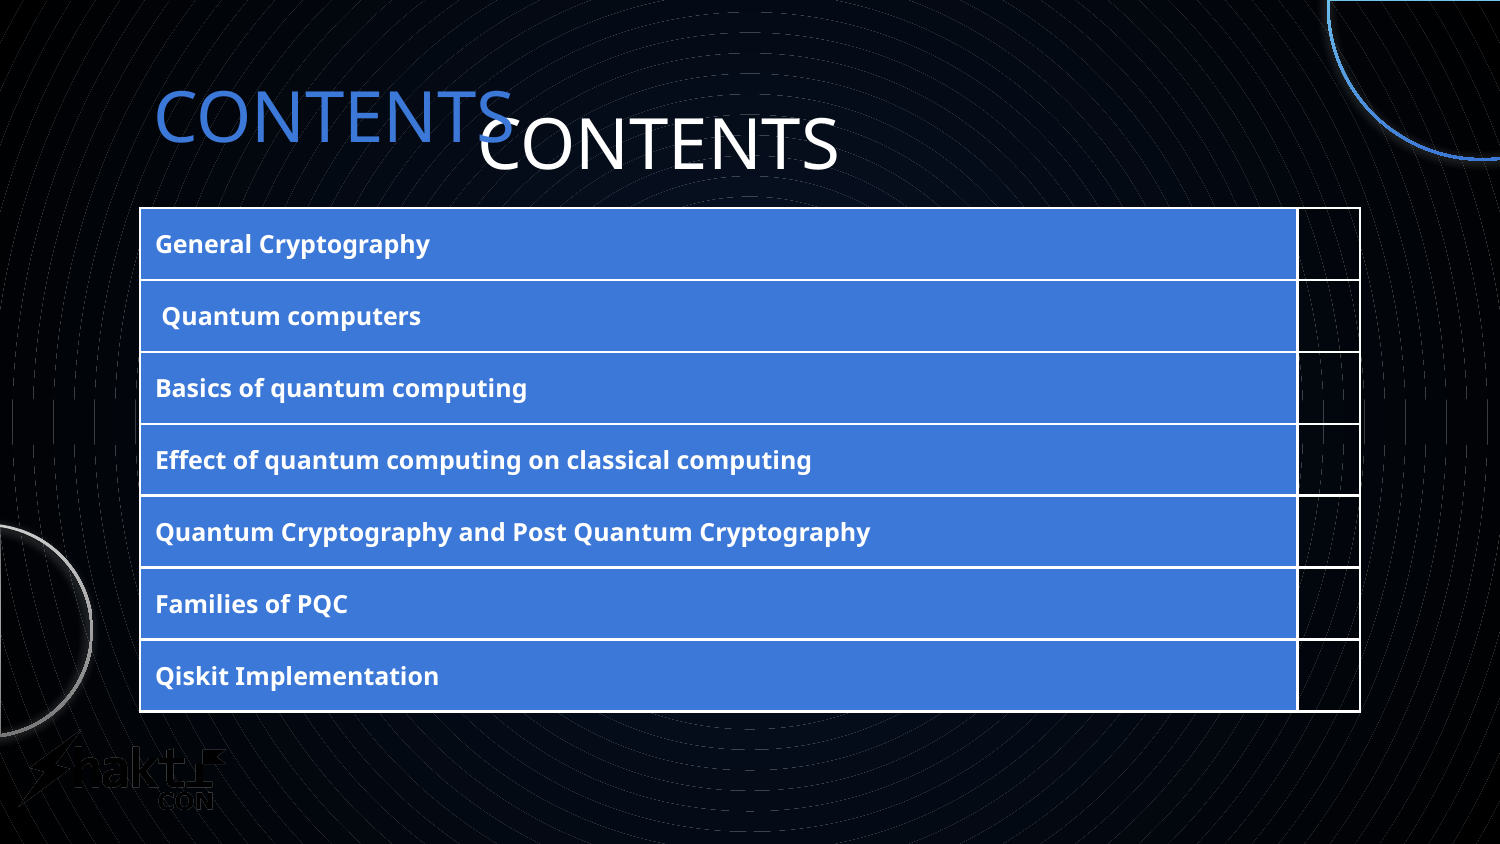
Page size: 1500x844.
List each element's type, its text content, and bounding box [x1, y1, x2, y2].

table_cell Quantum Cryptography and Post Quantum Cryptography [141, 497, 1296, 566]
table_cell Basics of quantum computing [141, 353, 1296, 423]
picture [17, 729, 226, 817]
table_cell Quantum computers [141, 281, 1296, 351]
table_cell Effect of quantum computing on classical computing [141, 425, 1296, 494]
table_header [1299, 209, 1359, 279]
text_box [789, 679, 1360, 756]
table_header General Cryptography [141, 209, 1296, 279]
table_cell [1299, 425, 1359, 494]
table_cell [1299, 353, 1359, 423]
table_cell [1299, 281, 1359, 351]
table_cell Qiskit Implementation [141, 641, 1296, 710]
text_box CONTENTS [138, 56, 680, 207]
title CONTENTS [680, 83, 975, 171]
text_box [139, 679, 710, 756]
table_cell [1299, 569, 1359, 638]
table_cell [1299, 641, 1359, 679]
table_cell [1299, 497, 1359, 566]
table_cell Families of PQC [141, 569, 1296, 638]
